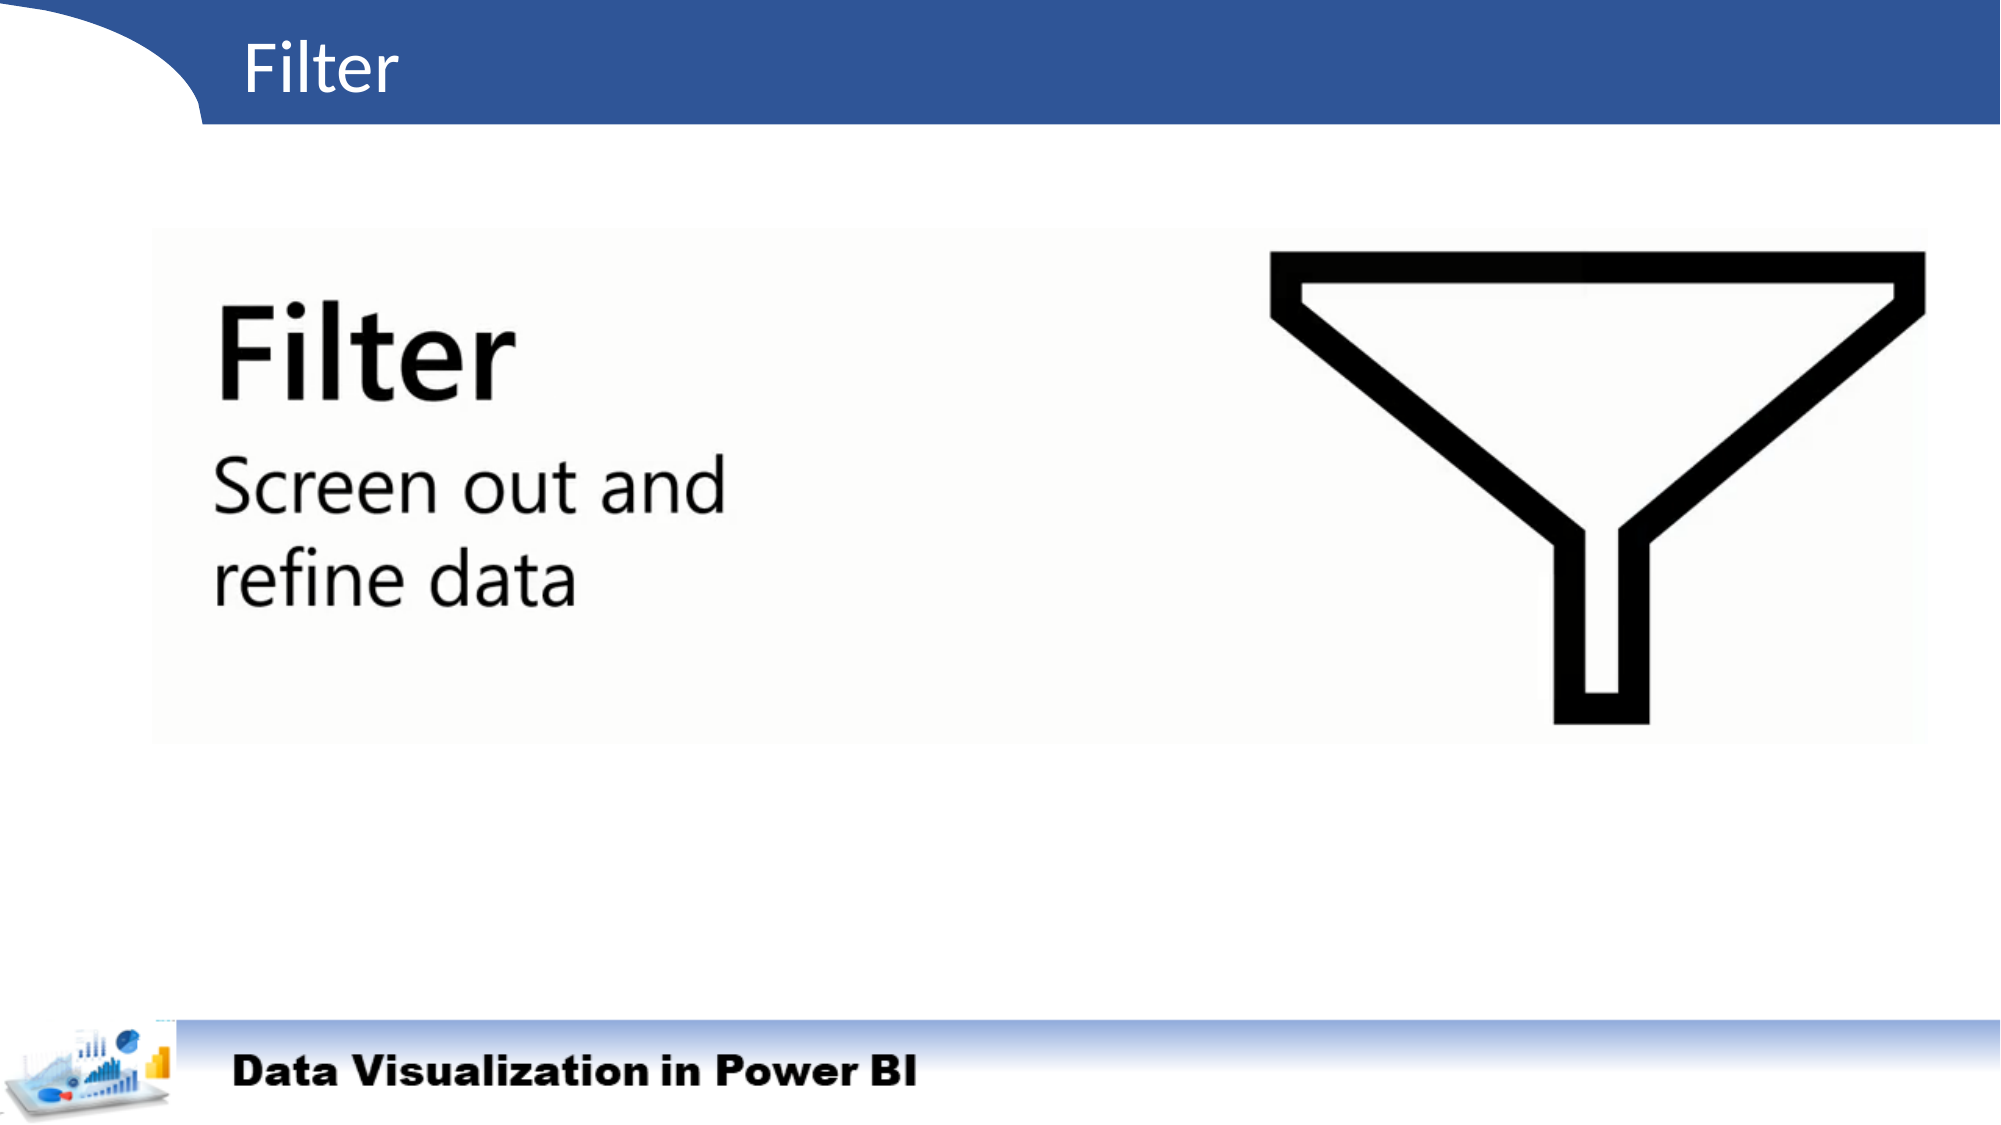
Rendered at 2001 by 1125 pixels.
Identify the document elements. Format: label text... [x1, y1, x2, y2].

text_box Filter [0, 0, 2000, 126]
picture [0, 0, 2001, 1125]
